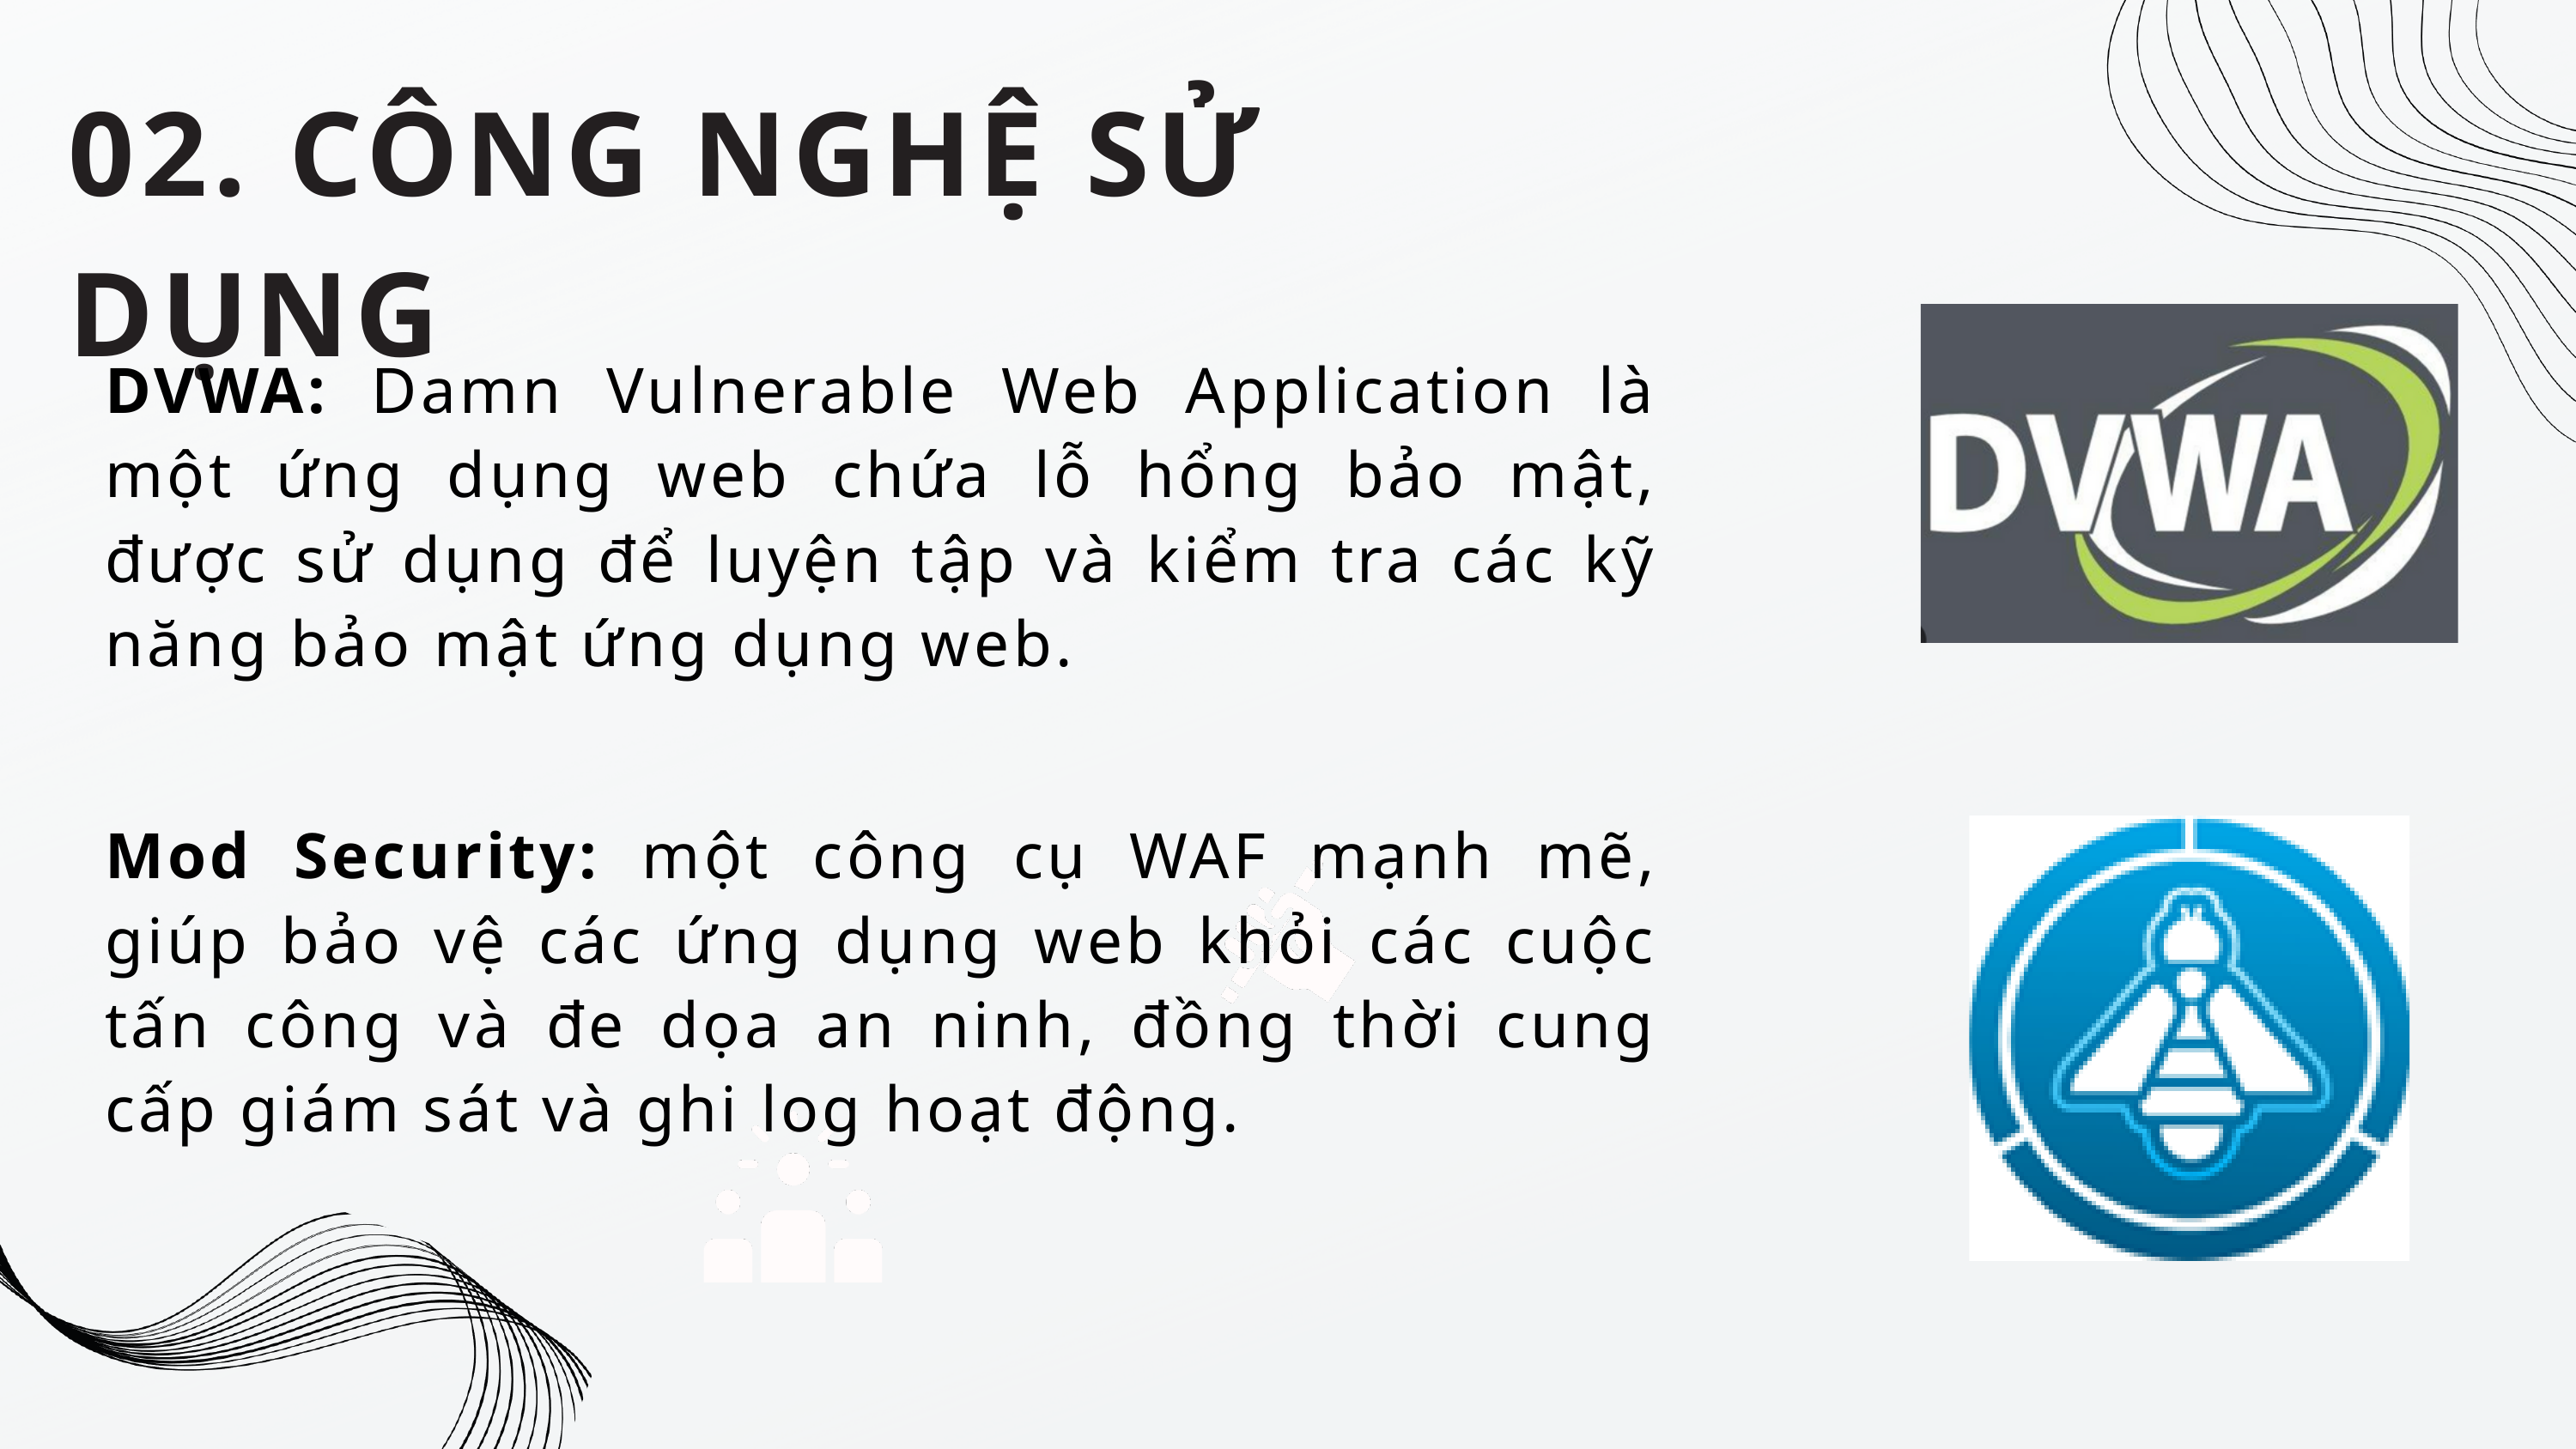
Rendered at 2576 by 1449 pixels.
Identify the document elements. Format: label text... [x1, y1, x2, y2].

text_box [2105, 0, 2576, 452]
text_box [1969, 815, 2410, 1261]
text_box DVWA: Damn Vulnerable Web Application là một ứng dụng web chứa lỗ hổng bảo mật, được sử dụng để luyện tập và kiểm tra các kỹ năng bảo mật ứng dụng web. [105, 341, 1660, 680]
text_box [1920, 304, 2458, 644]
text_box Mod Security: một công cụ WAF mạnh mẽ, giúp bảo vệ các ứng dụng web khỏi các cuộc tấn công và đe dọa an ninh, đồng thời cung cấp giám sát và ghi log hoạt động. [105, 806, 1660, 1145]
text_box [703, 1145, 883, 1282]
text_box [0, 0, 2576, 1449]
text_box [0, 1083, 616, 1449]
text_box 02. CÔNG NGHỆ SỬ DỤNG [68, 59, 1399, 380]
